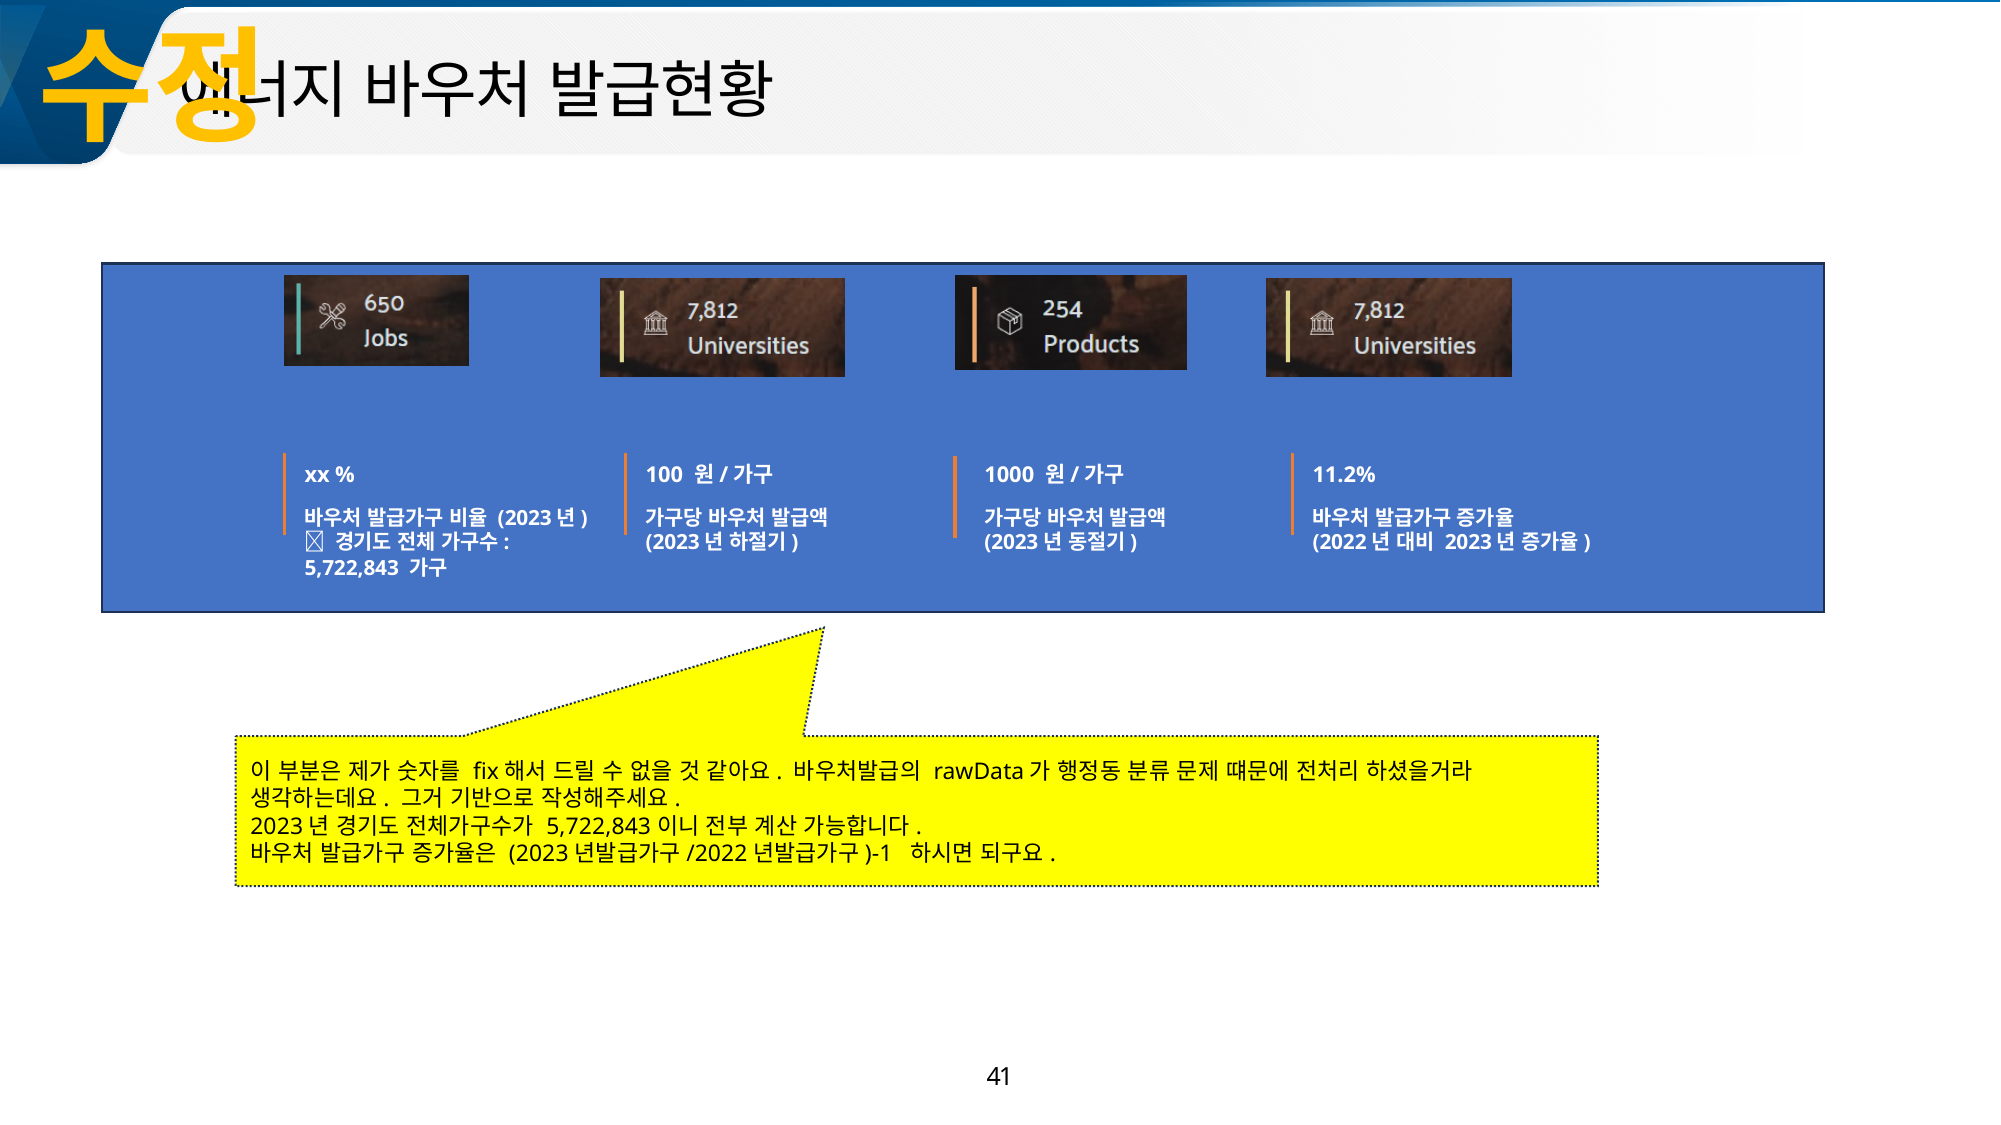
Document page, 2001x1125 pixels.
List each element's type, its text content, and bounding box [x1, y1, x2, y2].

picture [284, 275, 469, 366]
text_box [289, 452, 613, 588]
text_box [969, 452, 1256, 563]
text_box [630, 452, 917, 563]
picture [955, 274, 1187, 370]
text_box 이 부분은 제가 숫자를 fix해서 드릴 수 없을 것 같아요. 바우처발급의 rawData가 행정동 분류 문제 떄문에 전처리 하셨을거라 생각하는데요. 그거 기반으로 작성해주세요. 2023년 경기도 전체가구수가 5,722,843이니 전부 계산 가능합니다. 바우처 발급가구 증가율은 (2023년발급가구/2022년발급가구)-1 하시면 되구요. [234, 626, 1599, 888]
text_box [101, 262, 1825, 613]
picture [600, 278, 845, 377]
picture [1266, 278, 1512, 377]
text_box 에너지 바우처 발급현황 [306, 49, 1551, 125]
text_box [1297, 452, 1644, 588]
text_box 수정 [1, 6, 306, 158]
